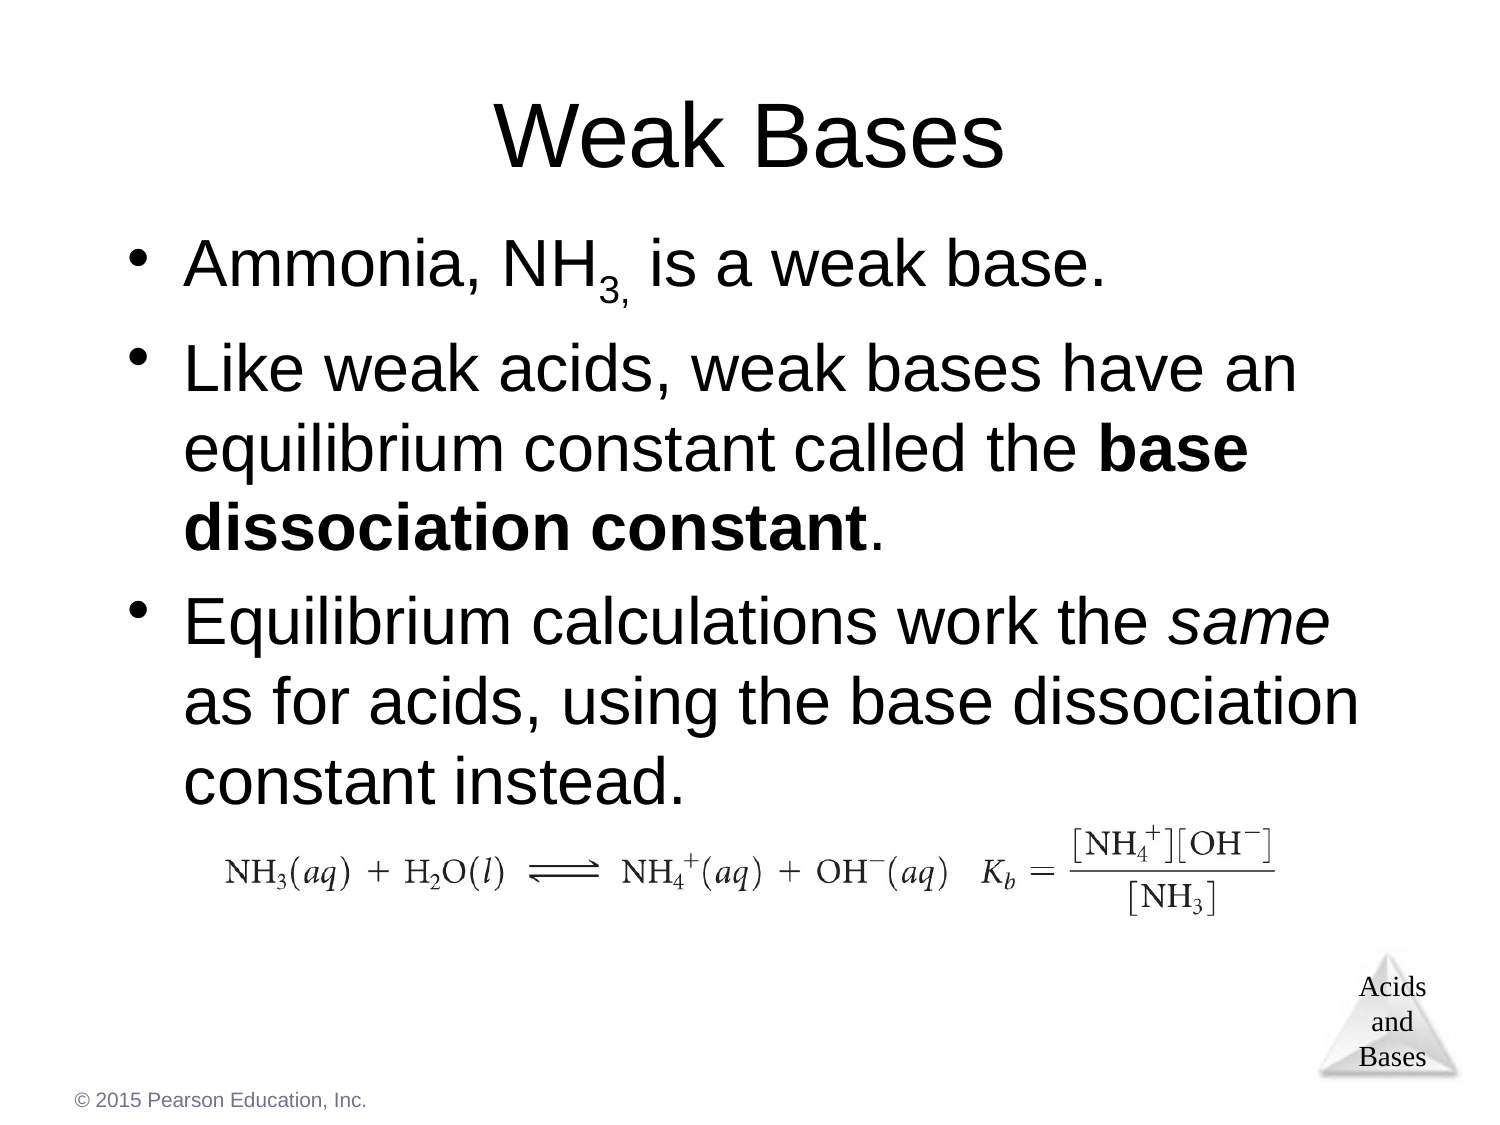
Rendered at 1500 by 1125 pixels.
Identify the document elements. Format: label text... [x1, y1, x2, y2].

list Ammonia, NH3, is a weak base. Like weak acids, weak bases have an equilibrium constant called the base dissociation constant. Equilibrium calculations work the same as for acids, using the base dissociation constant instead. [112, 212, 1388, 838]
picture [224, 824, 1500, 1125]
title Weak Bases [0, 37, 1500, 226]
